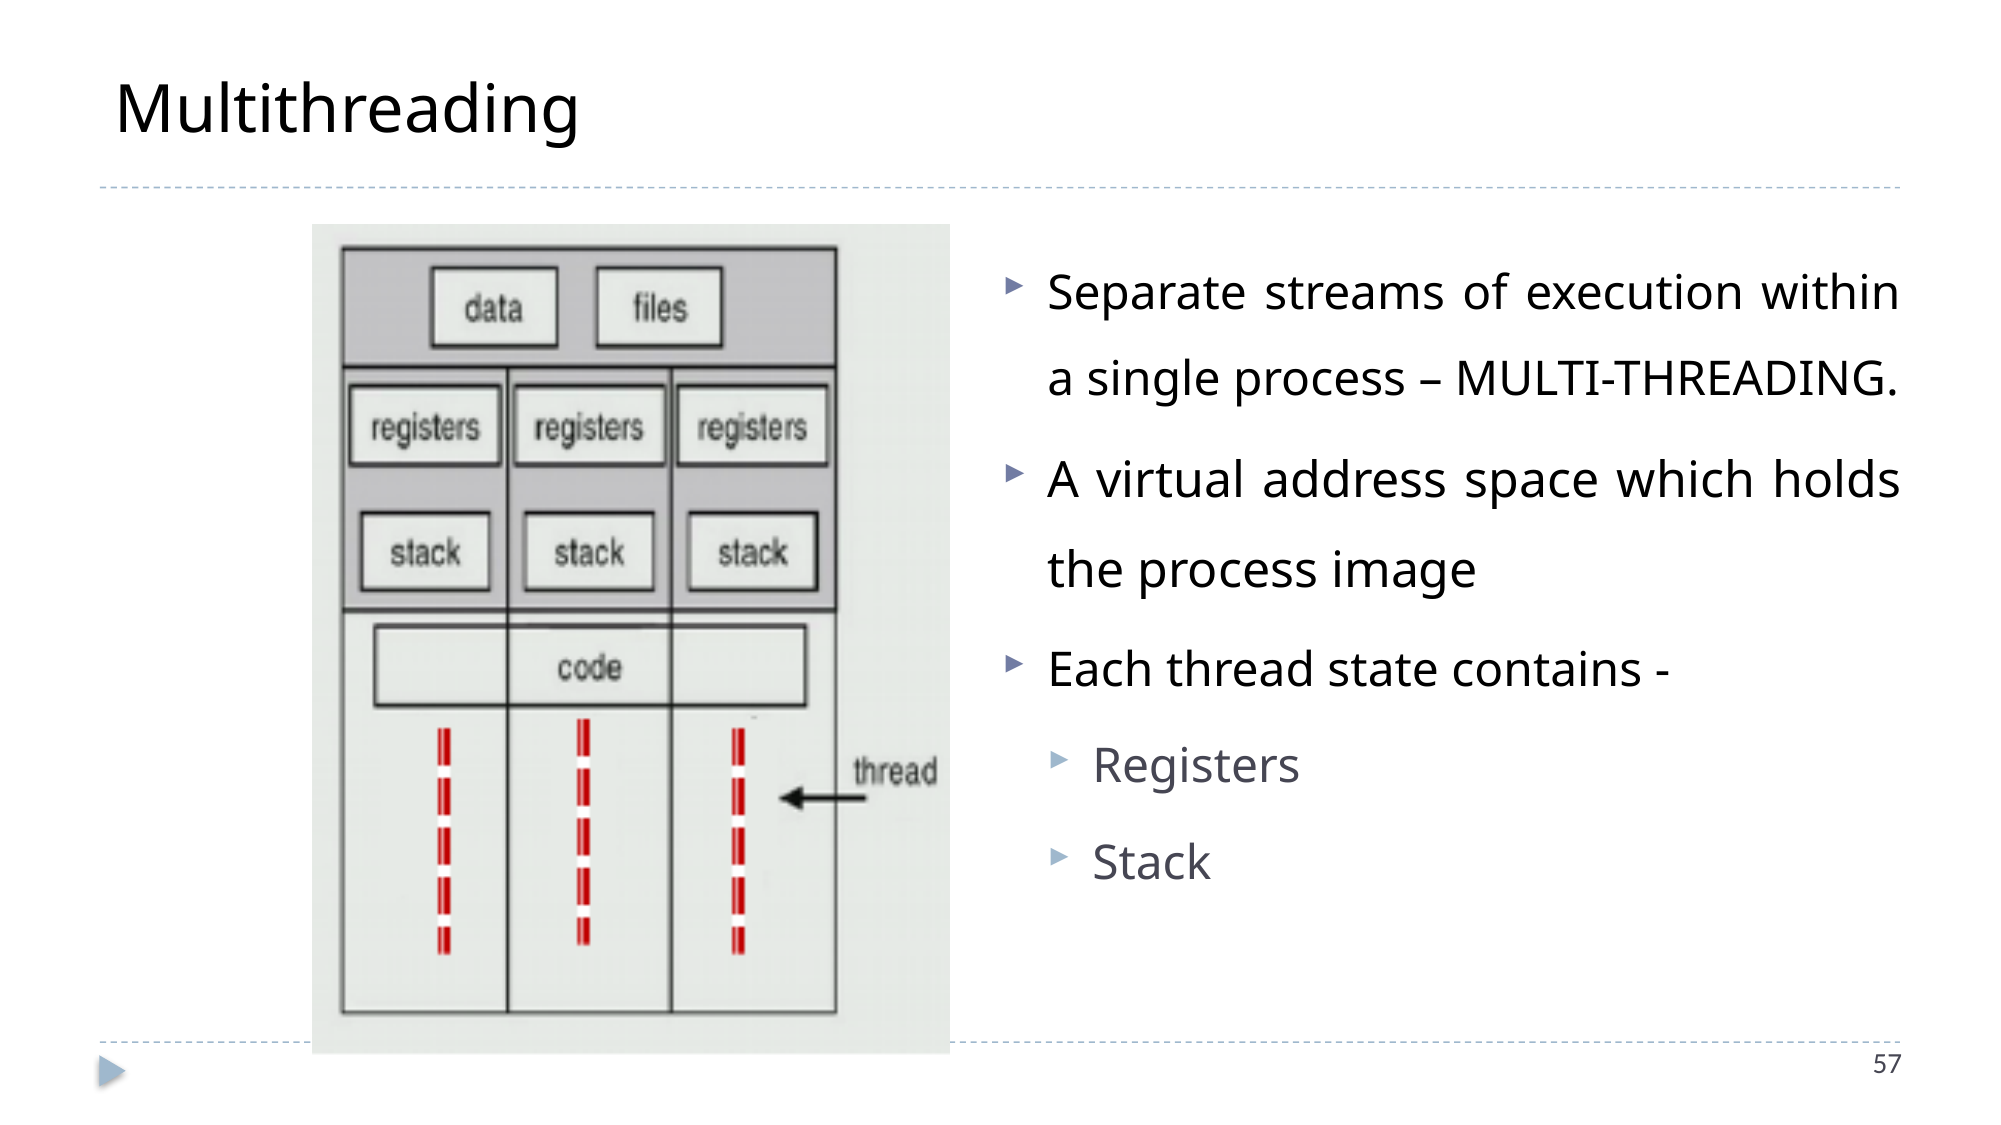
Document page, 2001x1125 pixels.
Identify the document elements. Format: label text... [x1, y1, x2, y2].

slide_number 57 [1483, 1037, 1917, 1098]
title Multithreading [99, 24, 1901, 188]
list Separate streams of execution within a single process – MULTI-THREADING. A virtual address space which holds the process image Each thread state contains - Registers Stack [987, 224, 1917, 1036]
picture [312, 224, 951, 1058]
